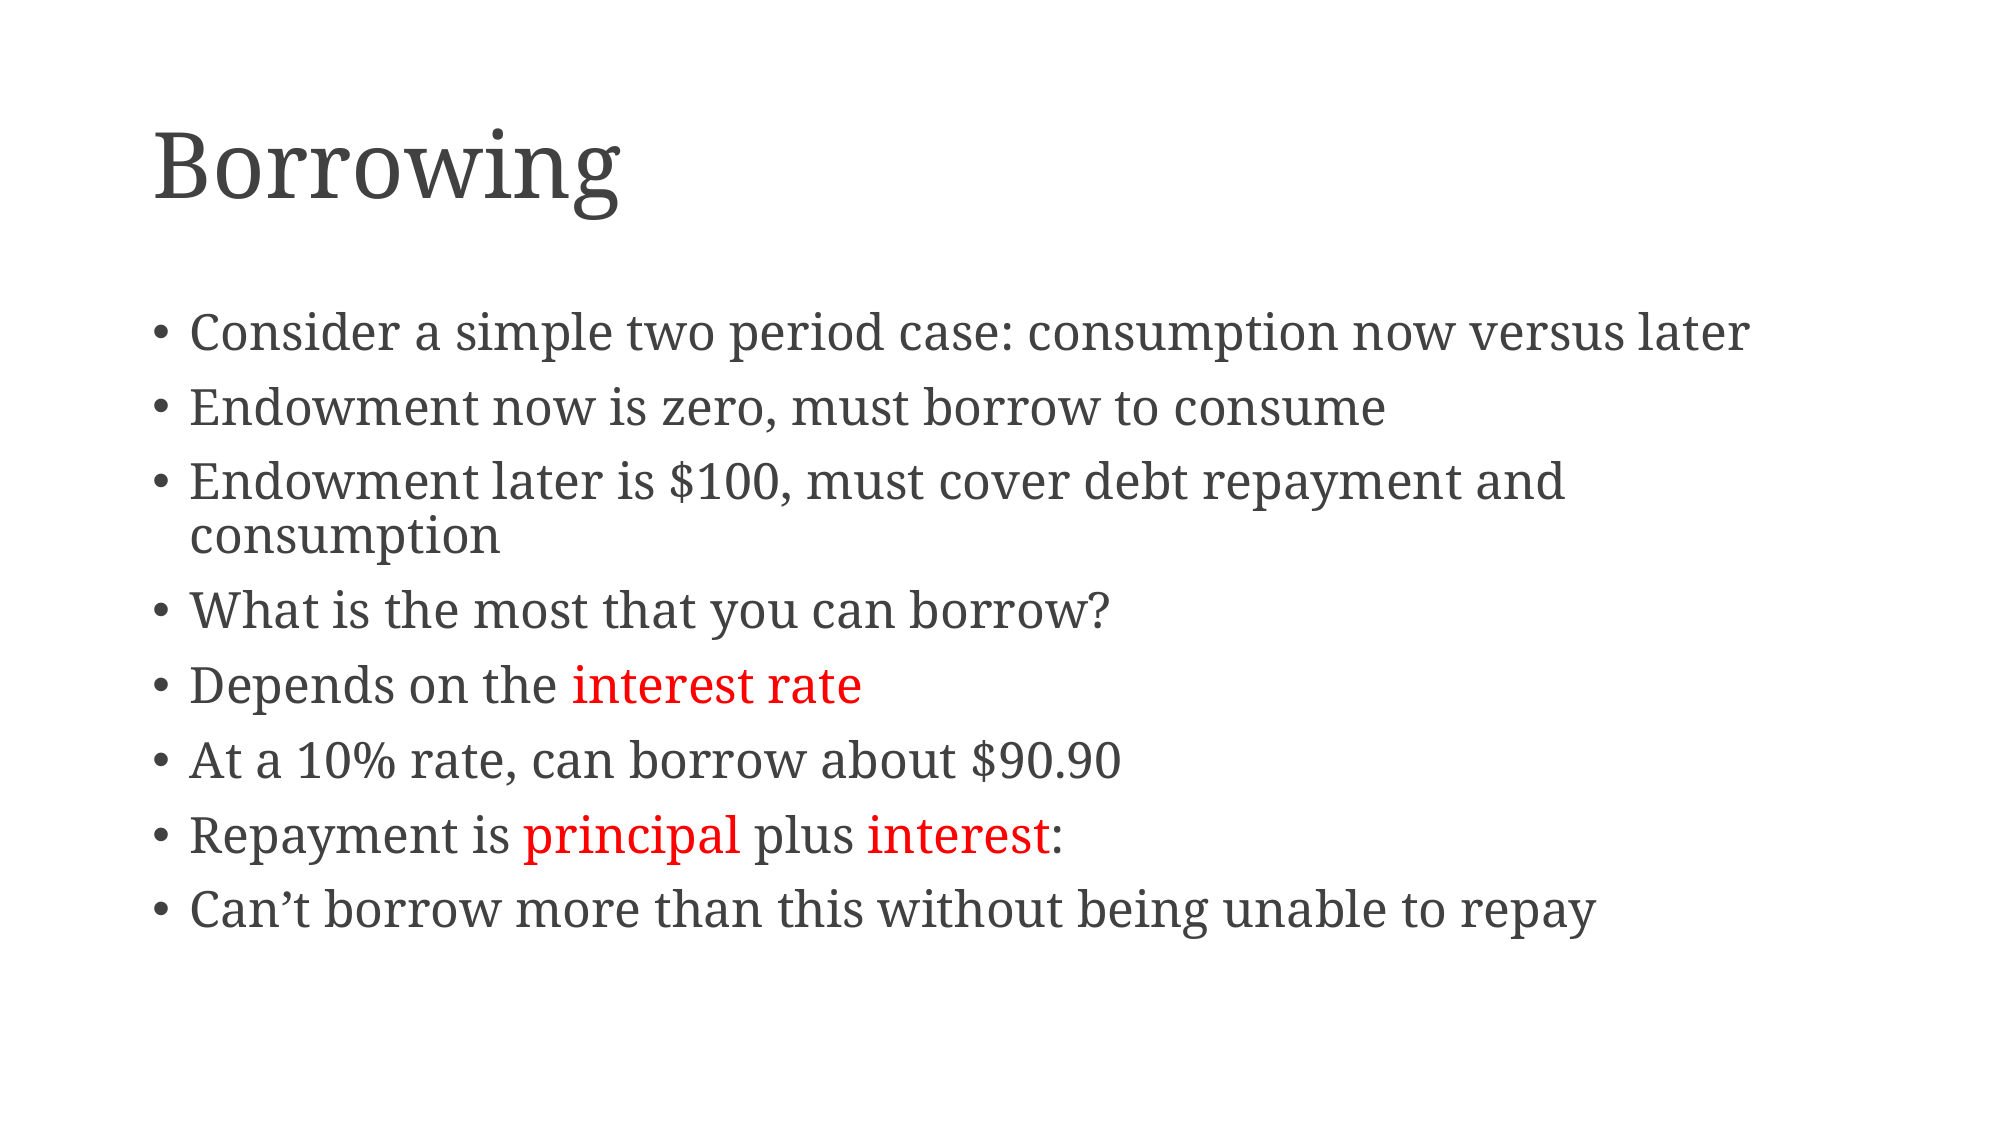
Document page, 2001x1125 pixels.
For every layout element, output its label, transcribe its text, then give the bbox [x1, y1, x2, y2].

title Borrowing [137, 59, 1863, 278]
